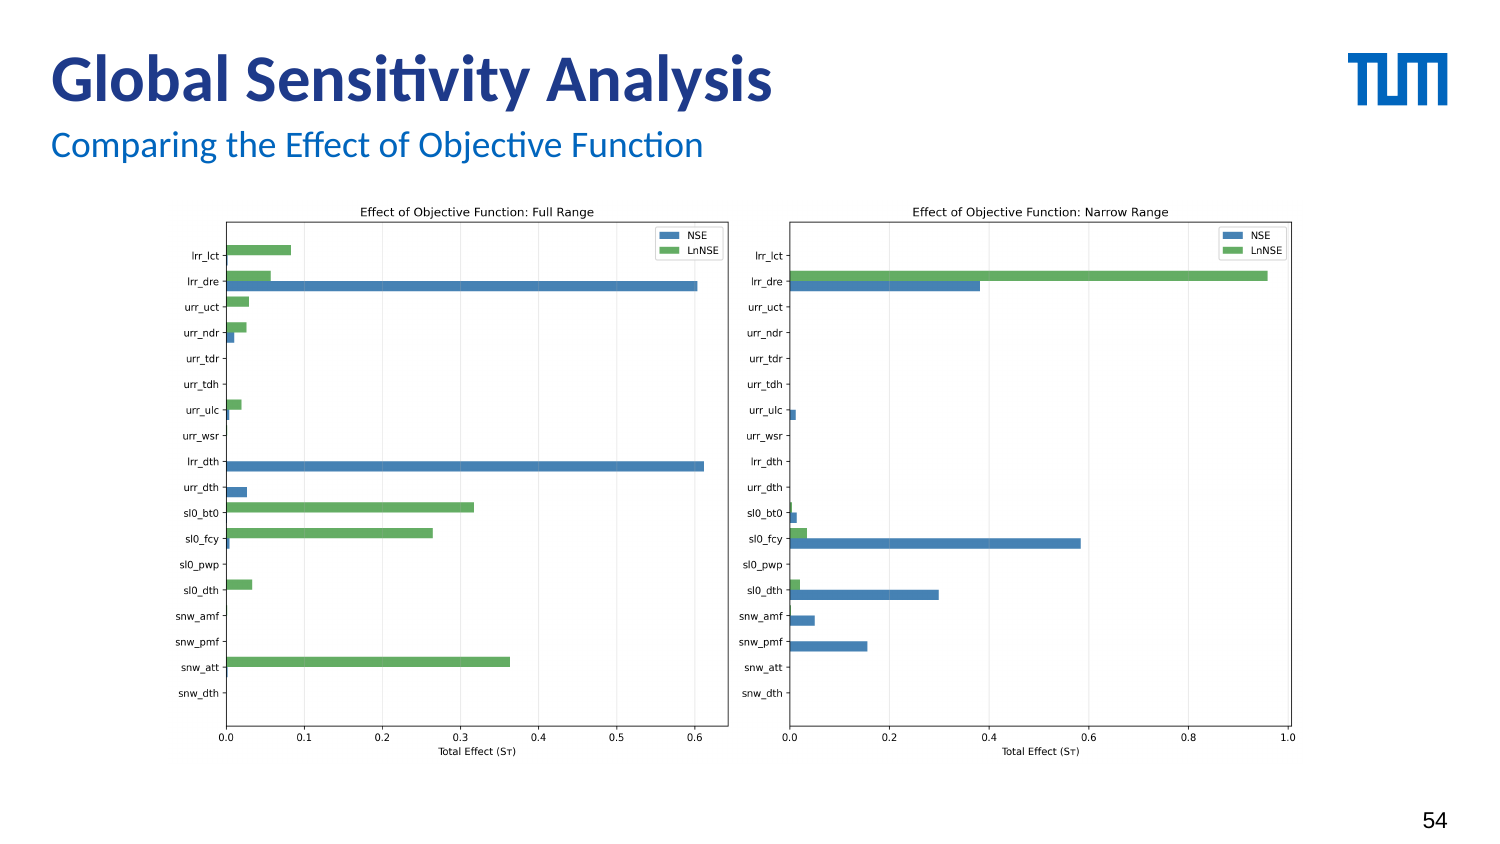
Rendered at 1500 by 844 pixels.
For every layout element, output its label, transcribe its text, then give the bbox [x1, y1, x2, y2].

list Comparing the Effect of Objective Function [51, 112, 1447, 165]
picture [168, 200, 1303, 764]
slide_number 54 [1111, 796, 1448, 842]
title Global Sensitivity Analysis [50, 47, 1448, 111]
